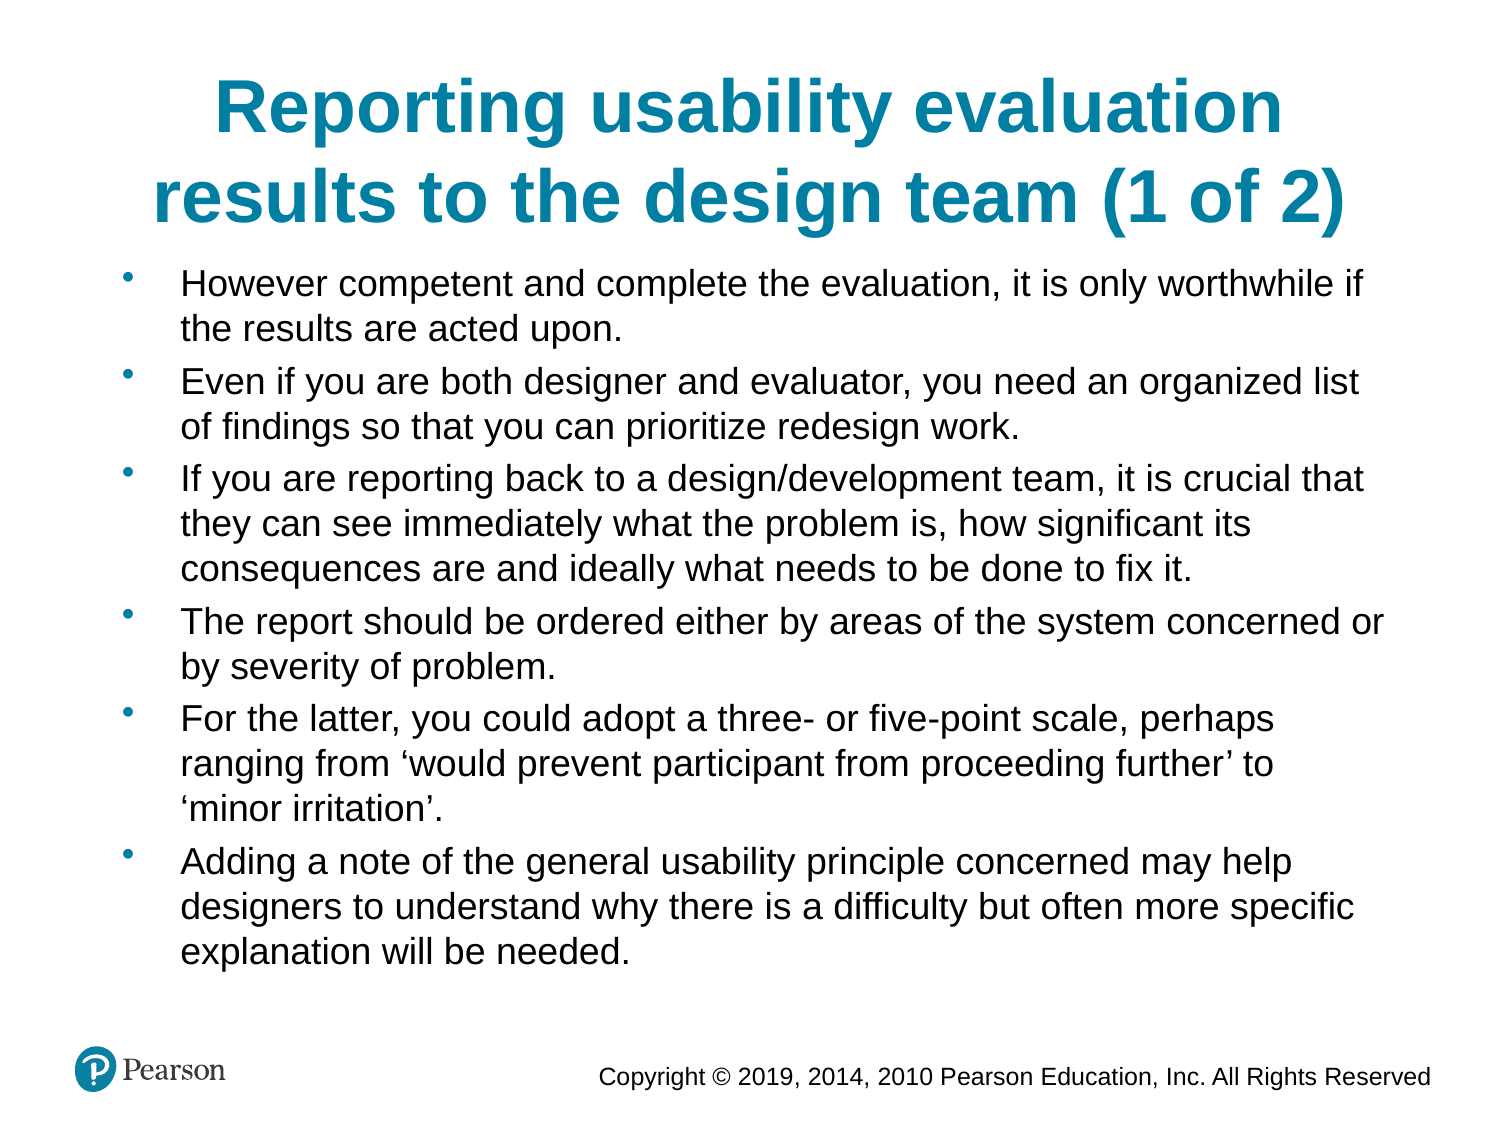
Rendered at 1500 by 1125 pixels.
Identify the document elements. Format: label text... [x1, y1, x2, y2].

list However competent and complete the evaluation, it is only worthwhile if the results are acted upon. Even if you are both designer and evaluator, you need an organized list of findings so that you can prioritize redesign work. If you are reporting back to a design/development team, it is crucial that they can see immediately what the problem is, how significant its consequences are and ideally what needs to be done to fix it. The report should be ordered either by areas of the system concerned or by severity of problem. For the latter, you could adopt a three- or five-point scale, perhaps ranging from ‘would prevent participant from proceeding further’ to ‘minor irritation’. Adding a note of the general usability principle concerned may help designers to understand why there is a difficulty but often more specific explanation will be needed. [106, 251, 1401, 996]
title Reporting usability evaluation results to the design team (1 of 2) [103, 39, 1397, 257]
